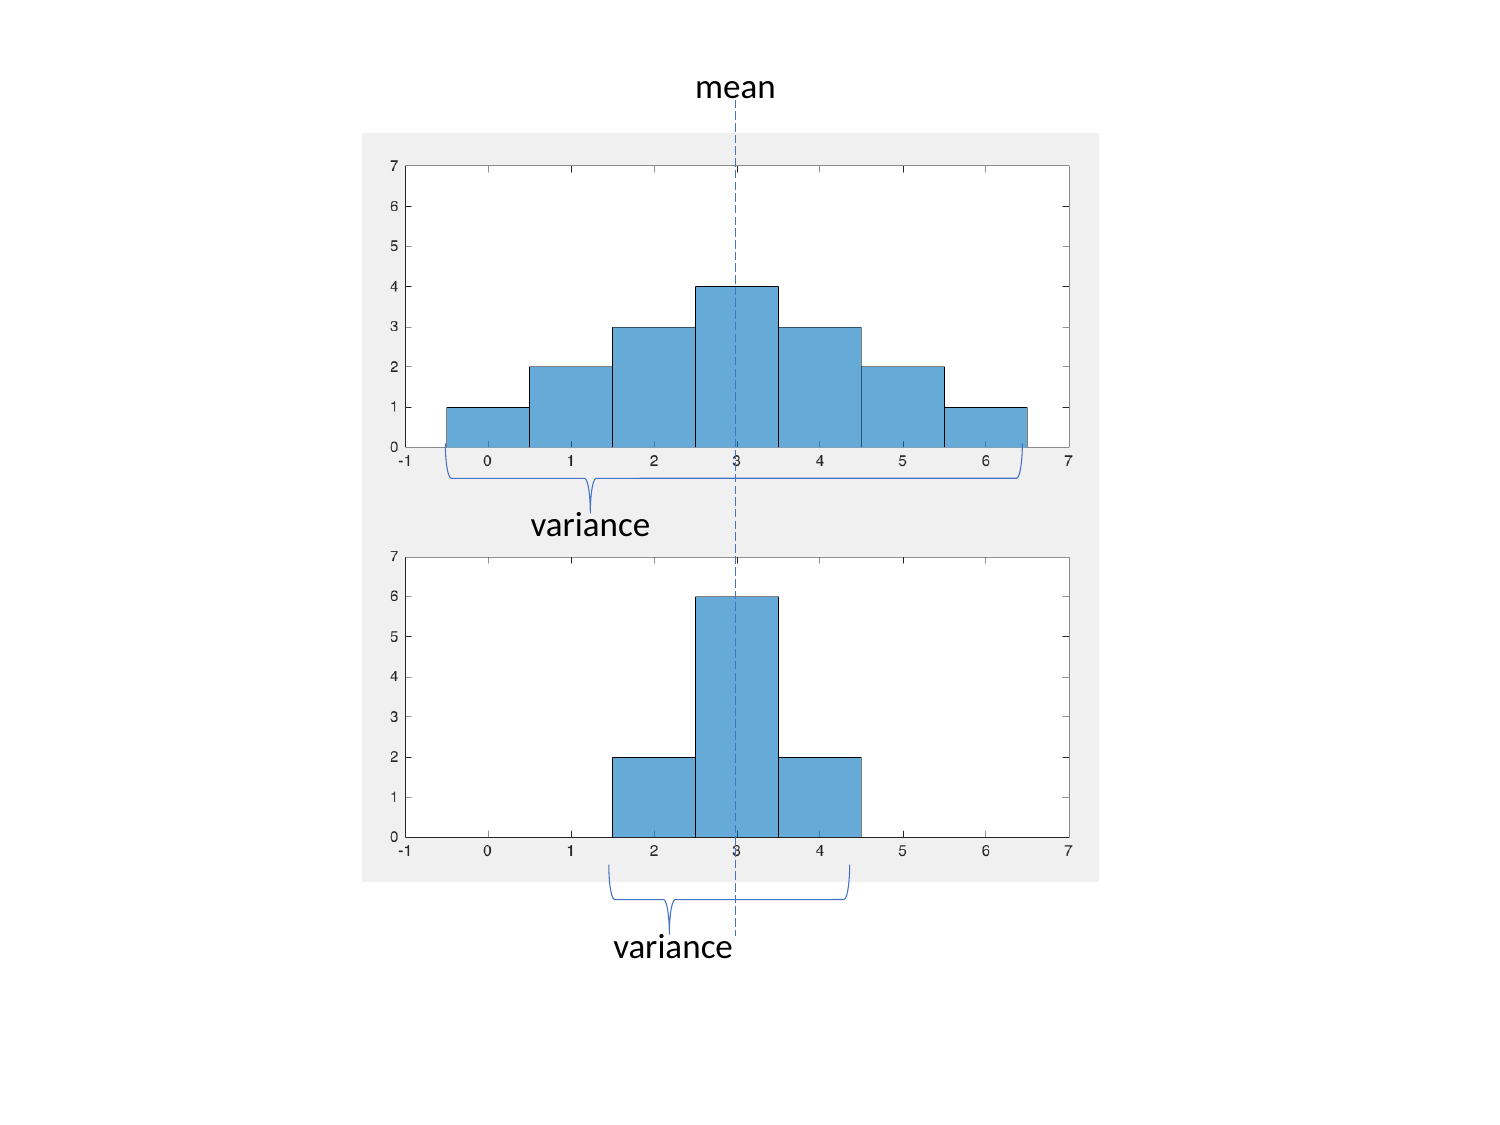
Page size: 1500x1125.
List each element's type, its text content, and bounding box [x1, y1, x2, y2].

text_box variance [560, 915, 786, 973]
text_box [609, 882, 735, 935]
text_box mean [652, 55, 819, 113]
picture [362, 133, 735, 882]
text_box [736, 882, 850, 901]
picture [736, 133, 1099, 882]
